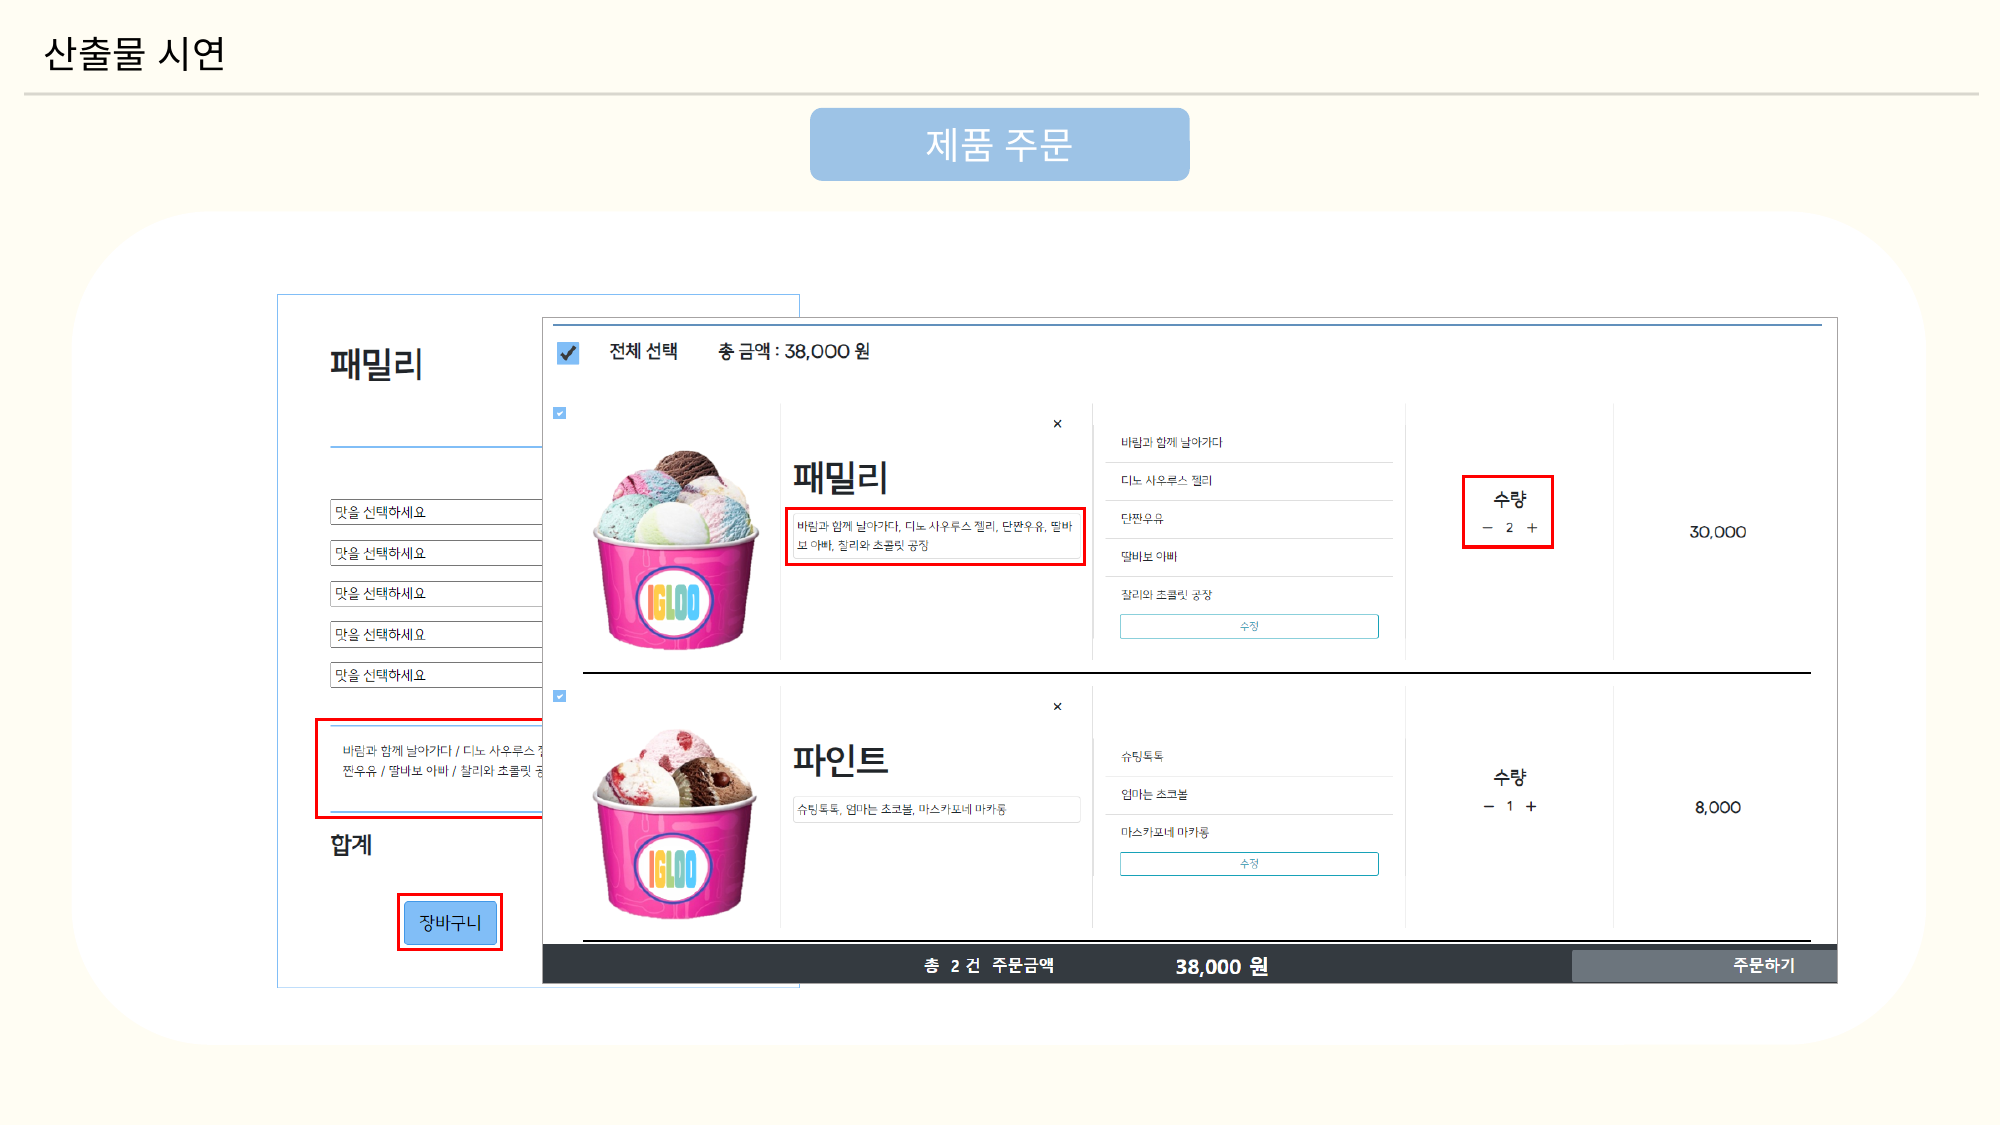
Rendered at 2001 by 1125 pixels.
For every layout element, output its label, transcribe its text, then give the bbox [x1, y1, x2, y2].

text_box [70, 210, 1928, 1046]
text_box 제품 주문 [809, 106, 1191, 182]
picture [265, 281, 813, 998]
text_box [542, 317, 1838, 983]
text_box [24, 88, 1979, 100]
text_box 산출물 시연 [29, 23, 242, 84]
